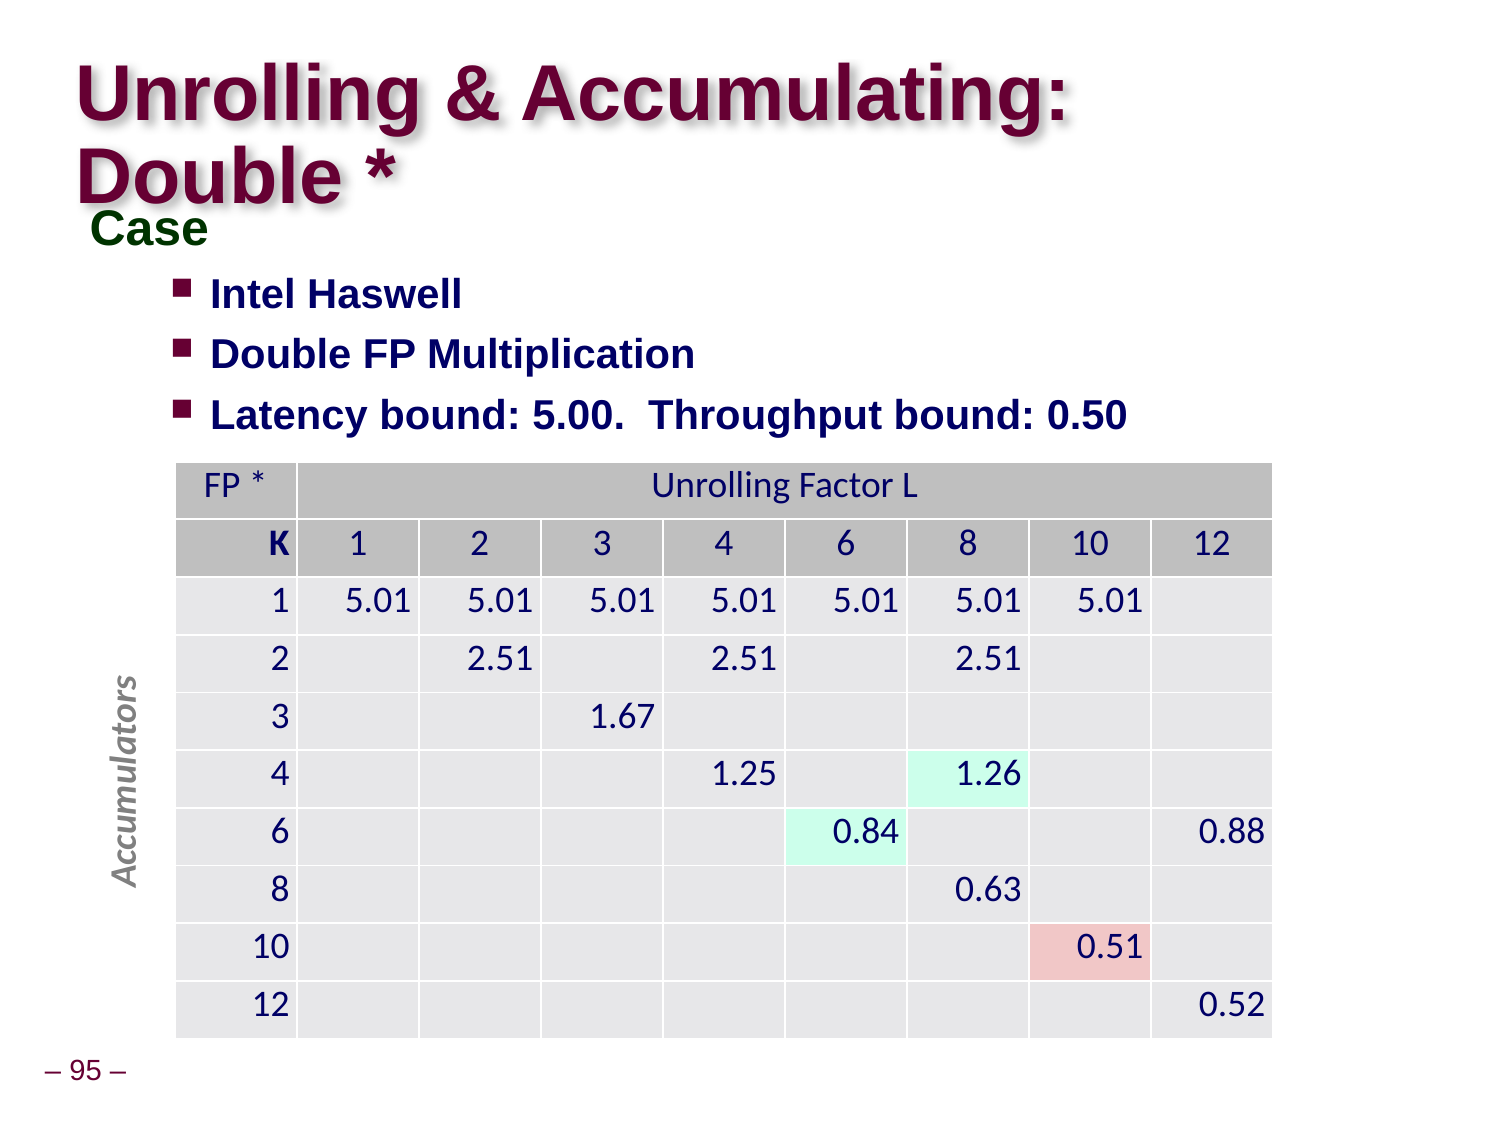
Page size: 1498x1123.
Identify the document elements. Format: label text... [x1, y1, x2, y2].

table_cell 4 [176, 751, 296, 807]
table_cell 6 [176, 809, 296, 865]
table_cell [542, 751, 662, 807]
table_cell [664, 693, 784, 749]
table_cell [1030, 982, 1150, 1038]
table_cell 1.26 [908, 751, 1028, 807]
table_cell 2 [420, 520, 540, 576]
table_cell 1 [176, 578, 296, 634]
table_cell [542, 924, 662, 980]
table_cell [420, 751, 540, 807]
table_cell [786, 924, 906, 980]
table_cell 6 [786, 520, 906, 576]
table_cell 2.51 [908, 636, 1028, 692]
table_cell 2 [176, 636, 296, 692]
table_cell 1.25 [664, 751, 784, 807]
table_cell [1152, 866, 1272, 922]
table_cell 0.52 [1152, 982, 1272, 1038]
table_header Unrolling Factor L [298, 463, 1272, 518]
table_cell 10 [176, 924, 296, 980]
table_cell 5.01 [542, 578, 662, 634]
table_cell 0.51 [1030, 924, 1150, 980]
table_cell 8 [176, 866, 296, 922]
table_cell [298, 809, 418, 865]
table_cell [664, 866, 784, 922]
table_cell K [176, 520, 296, 576]
table_cell [298, 982, 418, 1038]
table_cell [420, 982, 540, 1038]
table_cell [1152, 578, 1272, 634]
text_box Accumulators [96, 660, 152, 903]
table_cell [298, 924, 418, 980]
table_cell [1152, 636, 1272, 692]
table_cell [298, 866, 418, 922]
table_header FP * [176, 463, 296, 518]
table_cell [542, 866, 662, 922]
table_cell 3 [542, 520, 662, 576]
table_cell [542, 982, 662, 1038]
table_cell 5.01 [664, 578, 784, 634]
table_cell 0.88 [1152, 809, 1272, 865]
table_cell 5.01 [786, 578, 906, 634]
table_cell 0.84 [786, 809, 906, 865]
table_cell 3 [176, 693, 296, 749]
table_cell [908, 924, 1028, 980]
table_cell 5.01 [420, 578, 540, 634]
table_cell [664, 982, 784, 1038]
table_cell [1152, 924, 1272, 980]
table_cell 8 [908, 520, 1028, 576]
table_cell [1030, 636, 1150, 692]
table_cell 12 [1152, 520, 1272, 576]
table_cell [420, 809, 540, 865]
table_cell [420, 866, 540, 922]
table_cell [786, 982, 906, 1038]
table_cell [1030, 809, 1150, 865]
table_cell [298, 693, 418, 749]
table_cell 0.63 [908, 866, 1028, 922]
table_cell 1 [298, 520, 418, 576]
table_cell 4 [664, 520, 784, 576]
table_cell 2.51 [420, 636, 540, 692]
table_cell [908, 982, 1028, 1038]
table_cell [908, 809, 1028, 865]
table_cell [1152, 693, 1272, 749]
table_cell [786, 866, 906, 922]
table_cell 5.01 [908, 578, 1028, 634]
table_cell [664, 809, 784, 865]
table_cell 10 [1030, 520, 1150, 576]
table_cell [298, 751, 418, 807]
table_cell [1030, 693, 1150, 749]
table_cell 1.67 [542, 693, 662, 749]
table_cell [1030, 751, 1150, 807]
table_cell 12 [176, 982, 296, 1038]
table_cell [420, 693, 540, 749]
table_cell [908, 693, 1028, 749]
table_cell [1152, 751, 1272, 807]
table_cell 2.51 [664, 636, 784, 692]
table_cell [786, 636, 906, 692]
table_cell [786, 693, 906, 749]
table_cell [1030, 866, 1150, 922]
table_cell [298, 636, 418, 692]
table_cell 5.01 [1030, 578, 1150, 634]
table_cell [542, 636, 662, 692]
list Case Intel Haswell Double FP Multiplication Latency bound: 5.00. Throughput bound: 0.50 [74, 192, 1436, 425]
table_cell [664, 924, 784, 980]
table_cell [542, 809, 662, 865]
table_cell [786, 751, 906, 807]
table_cell [420, 924, 540, 980]
title Unrolling & Accumulating: Double * [74, 74, 1319, 192]
table_cell 5.01 [298, 578, 418, 634]
